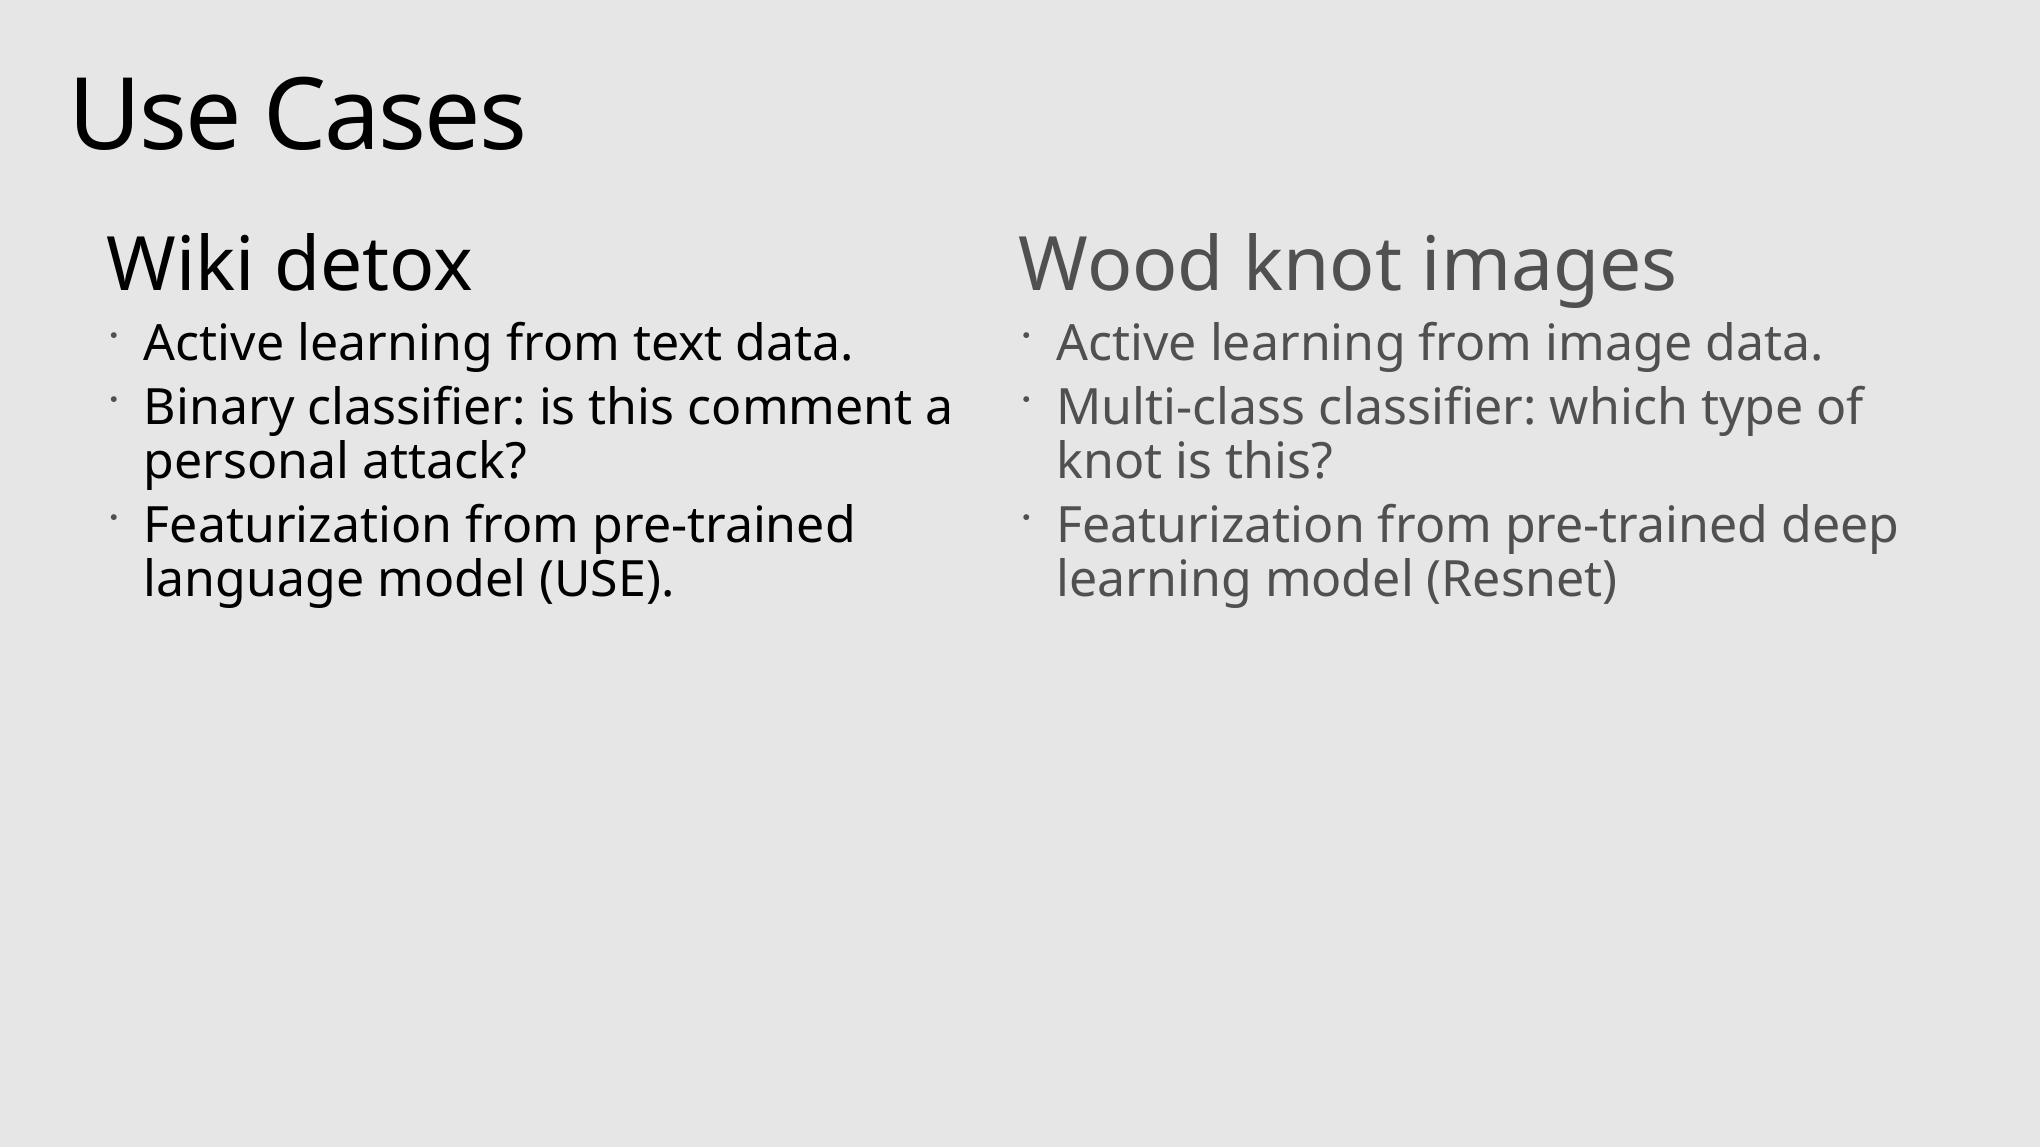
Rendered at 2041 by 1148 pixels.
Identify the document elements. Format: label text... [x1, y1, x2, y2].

list Wiki detox Active learning from text data. Binary classifier: is this comment a personal attack? Featurization from pre-trained language model (USE). [82, 211, 1021, 633]
text_box Wood knot images Active learning from image data. Multi-class classifier: which type of knot is this? Featurization from pre-trained deep learning model (Resnet) [995, 211, 1933, 622]
title Use Cases [45, 48, 1996, 199]
